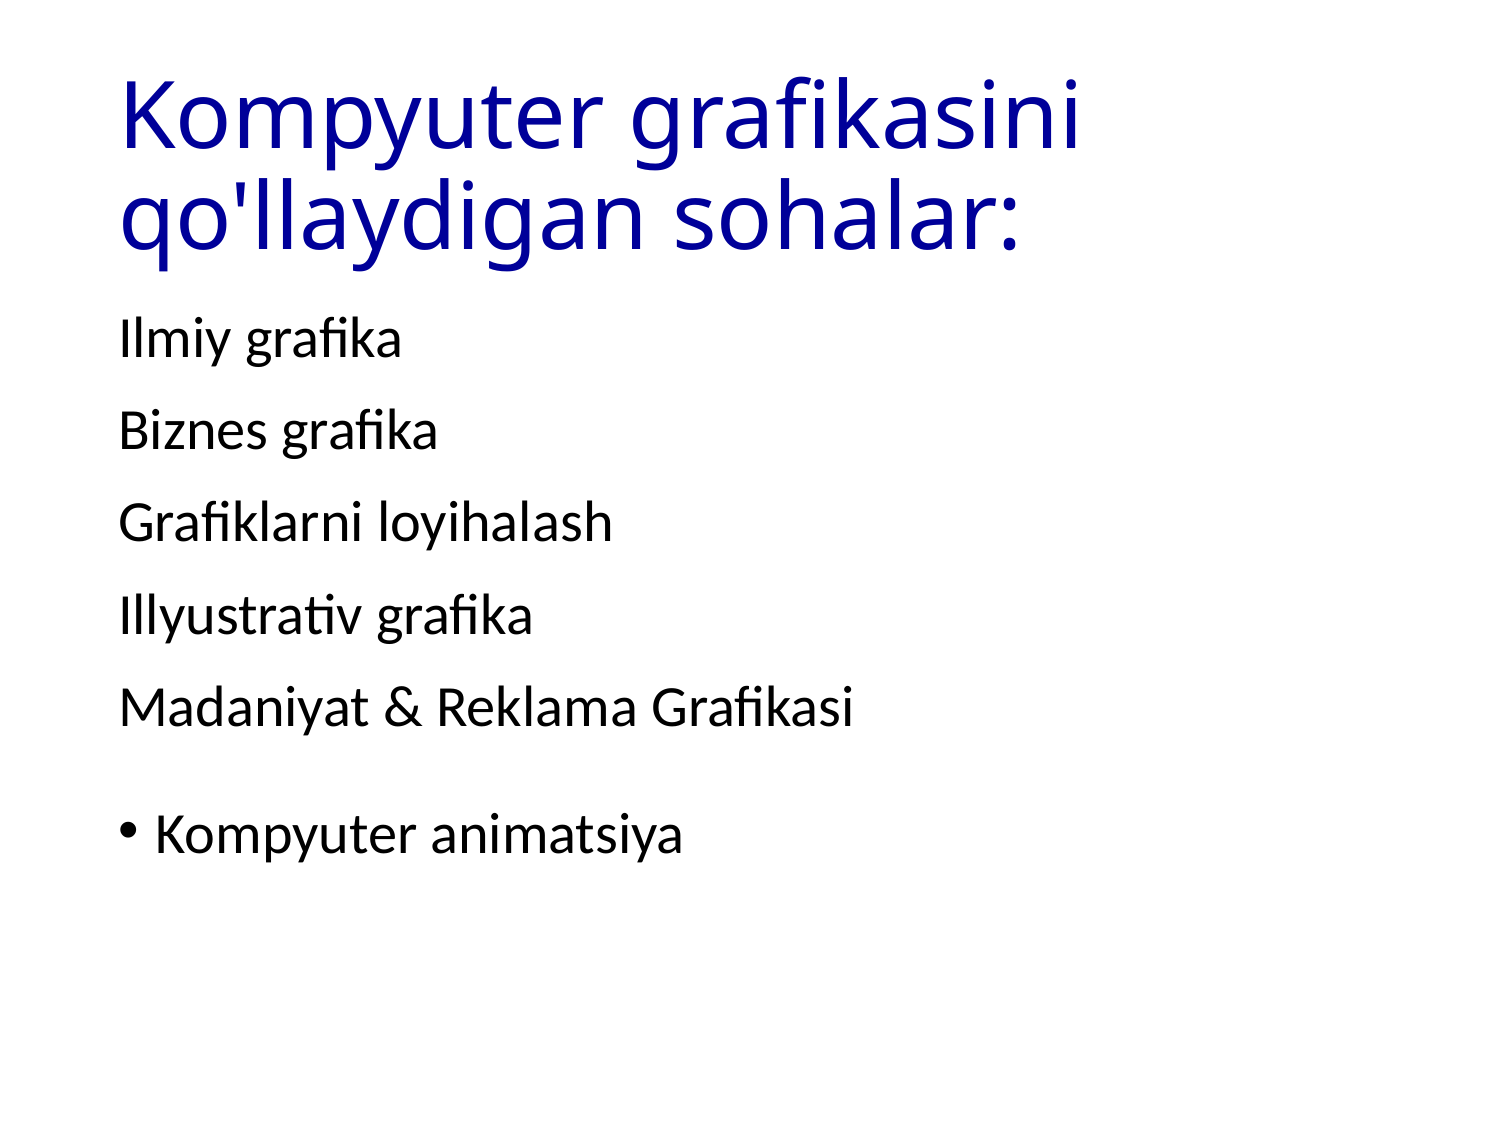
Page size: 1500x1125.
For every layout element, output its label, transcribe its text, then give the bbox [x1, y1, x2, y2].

title Kompyuter grafikasini qo'llaydigan sohalar: [103, 59, 1397, 278]
list Ilmiy grafika Biznes grafika Grafiklarni loyihalash Illyustrativ grafika Madaniyat & Reklama Grafikasi Kompyuter animatsiya [103, 299, 1397, 1014]
